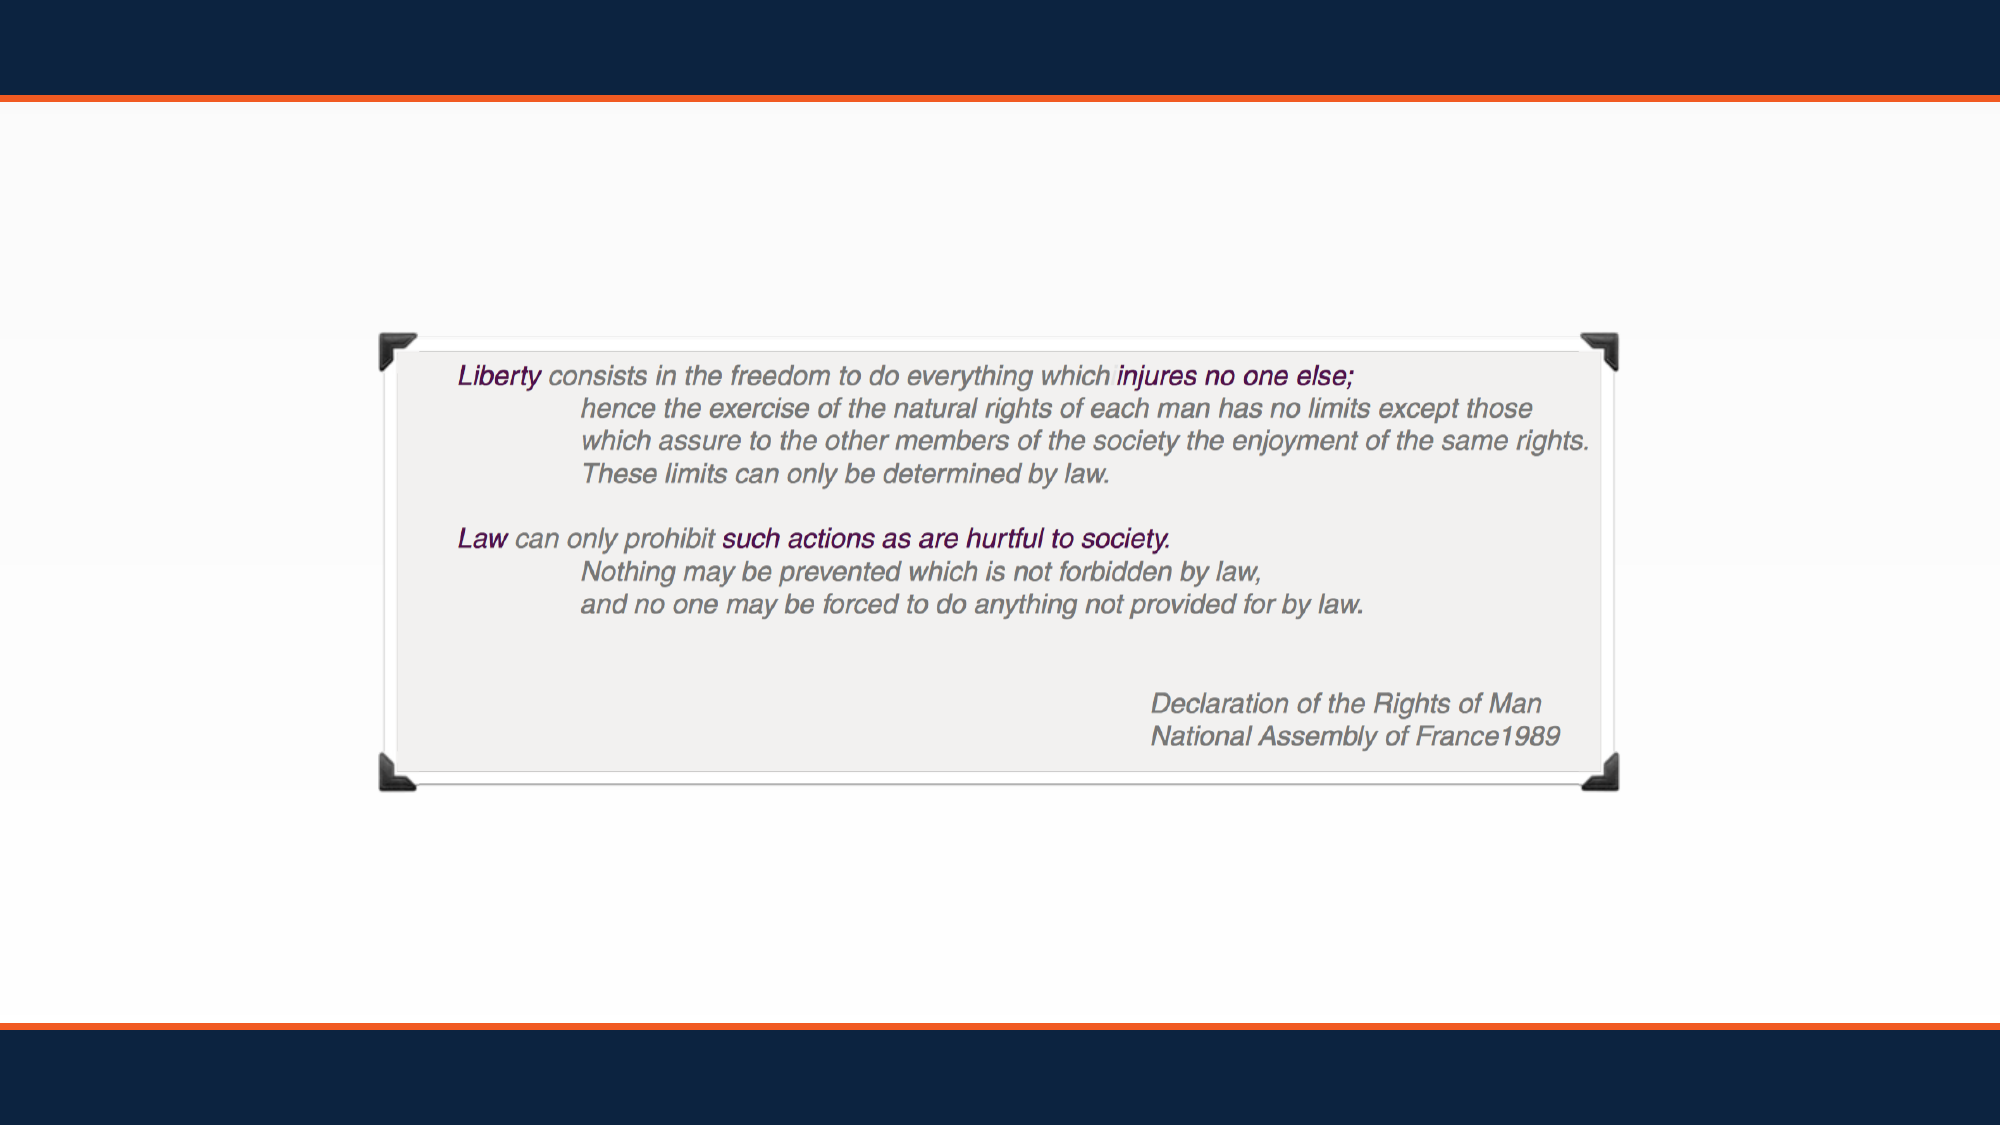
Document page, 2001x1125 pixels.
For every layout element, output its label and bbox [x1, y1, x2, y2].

text_box [377, 331, 1623, 794]
